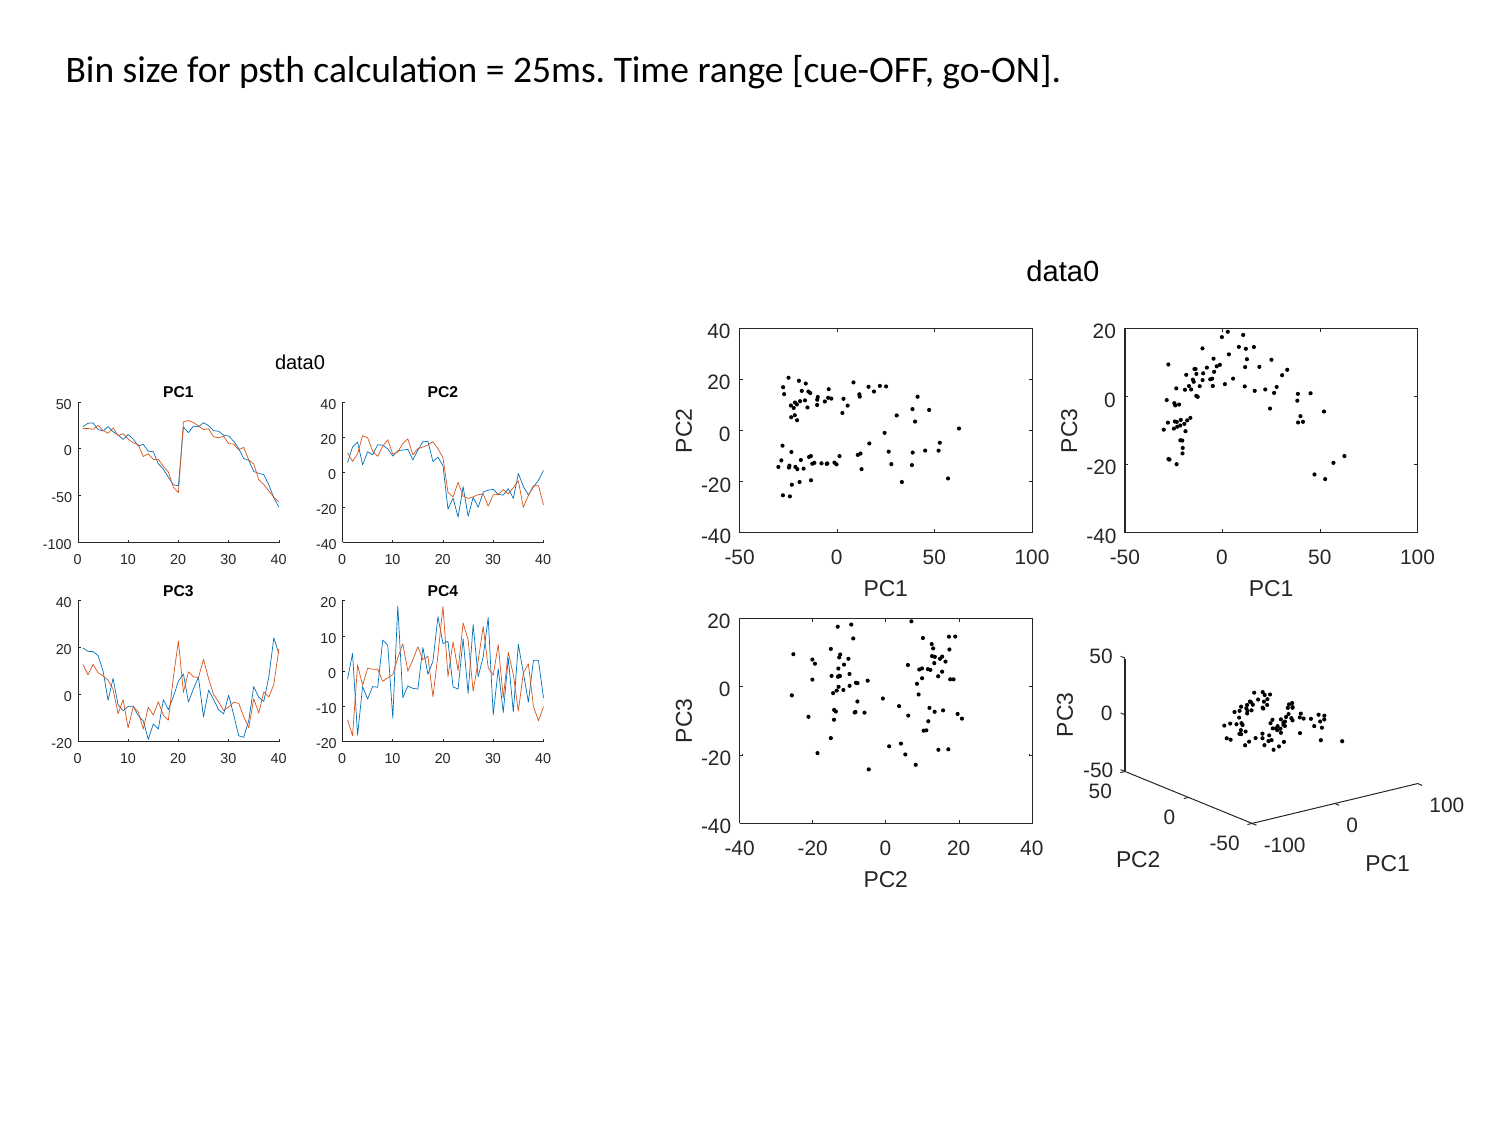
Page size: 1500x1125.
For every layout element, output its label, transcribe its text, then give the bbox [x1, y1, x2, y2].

picture [625, 234, 1500, 891]
picture [0, 337, 601, 788]
text_box Bin size for psth calculation = 25ms. Time range [cue-OFF, go-ON]. [50, 37, 1078, 98]
